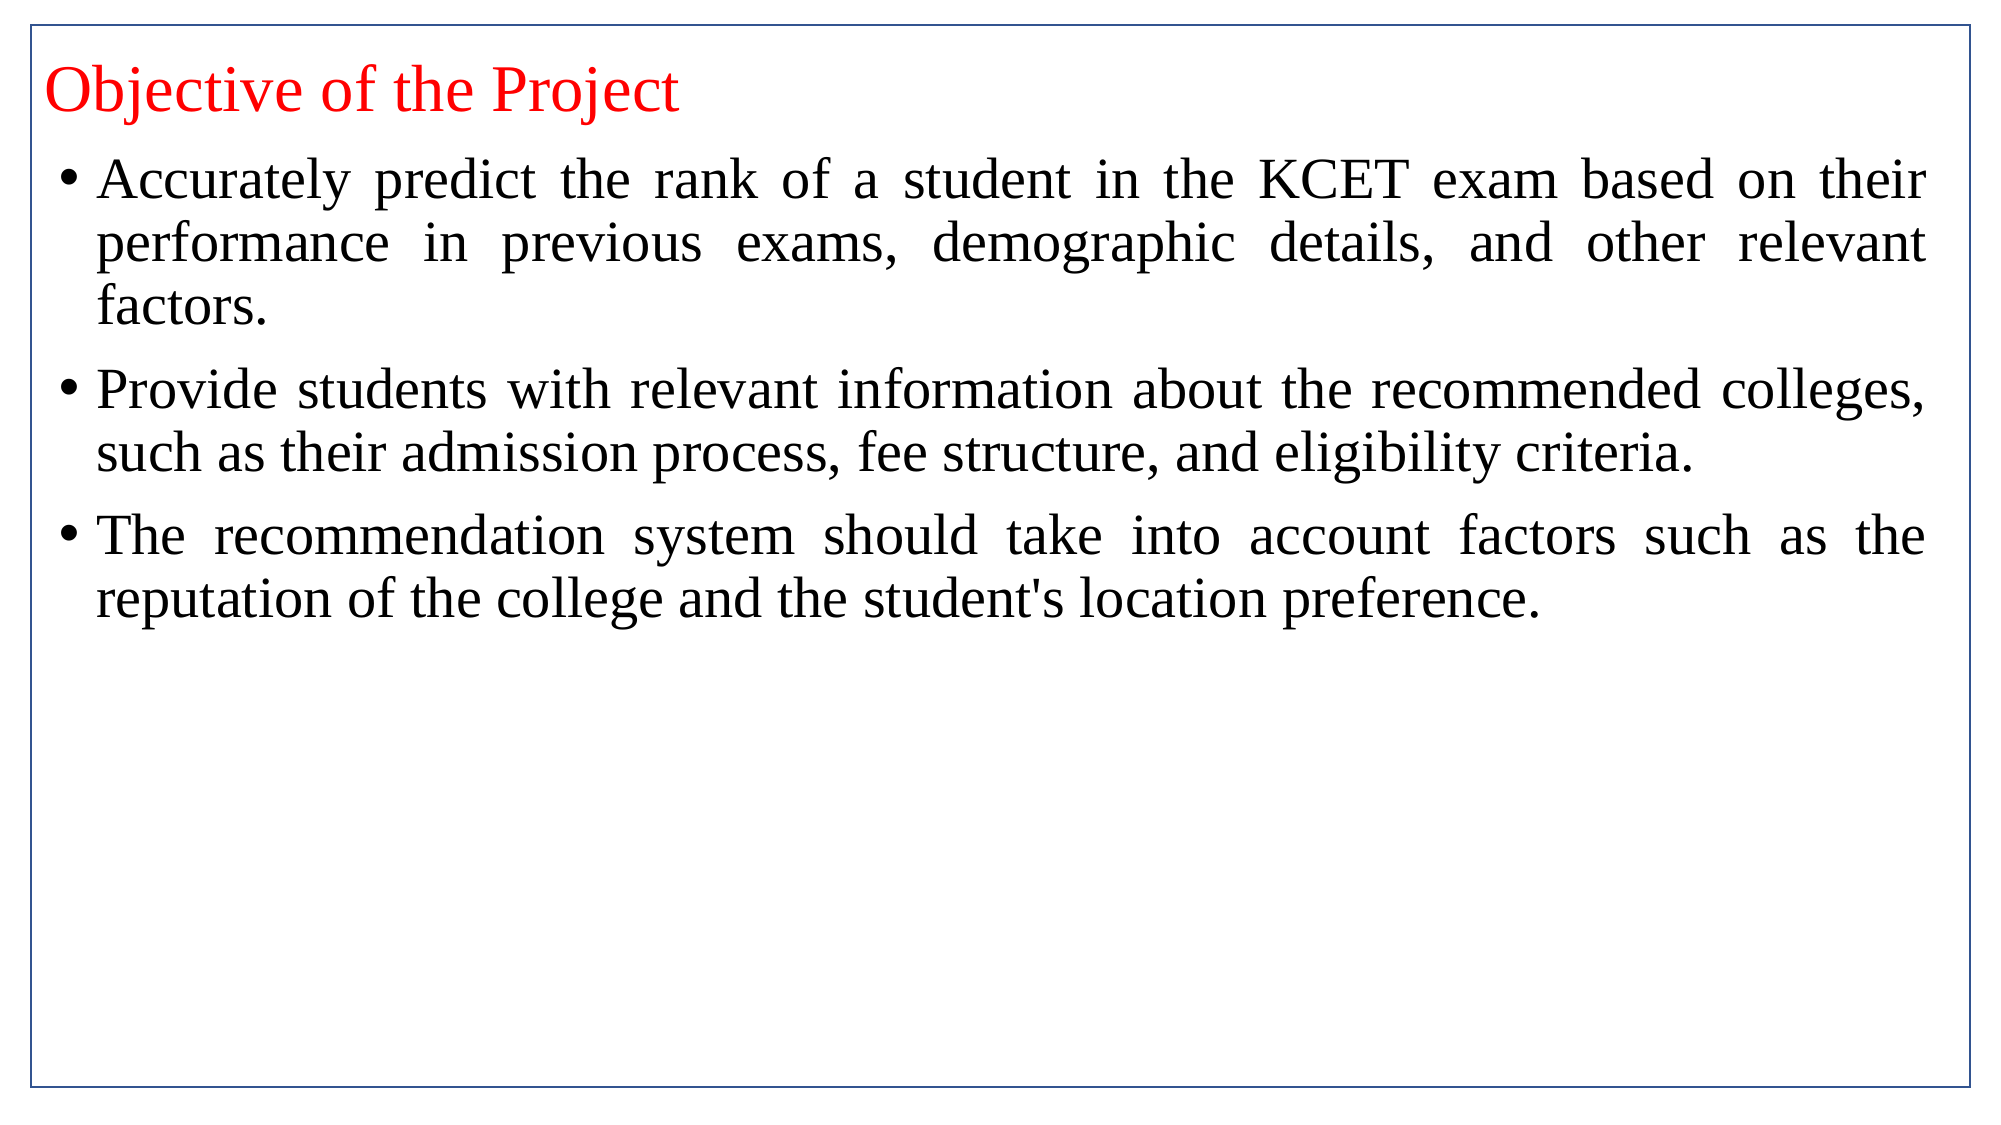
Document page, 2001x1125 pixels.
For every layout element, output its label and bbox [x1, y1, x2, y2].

text_box [30, 24, 1971, 1088]
